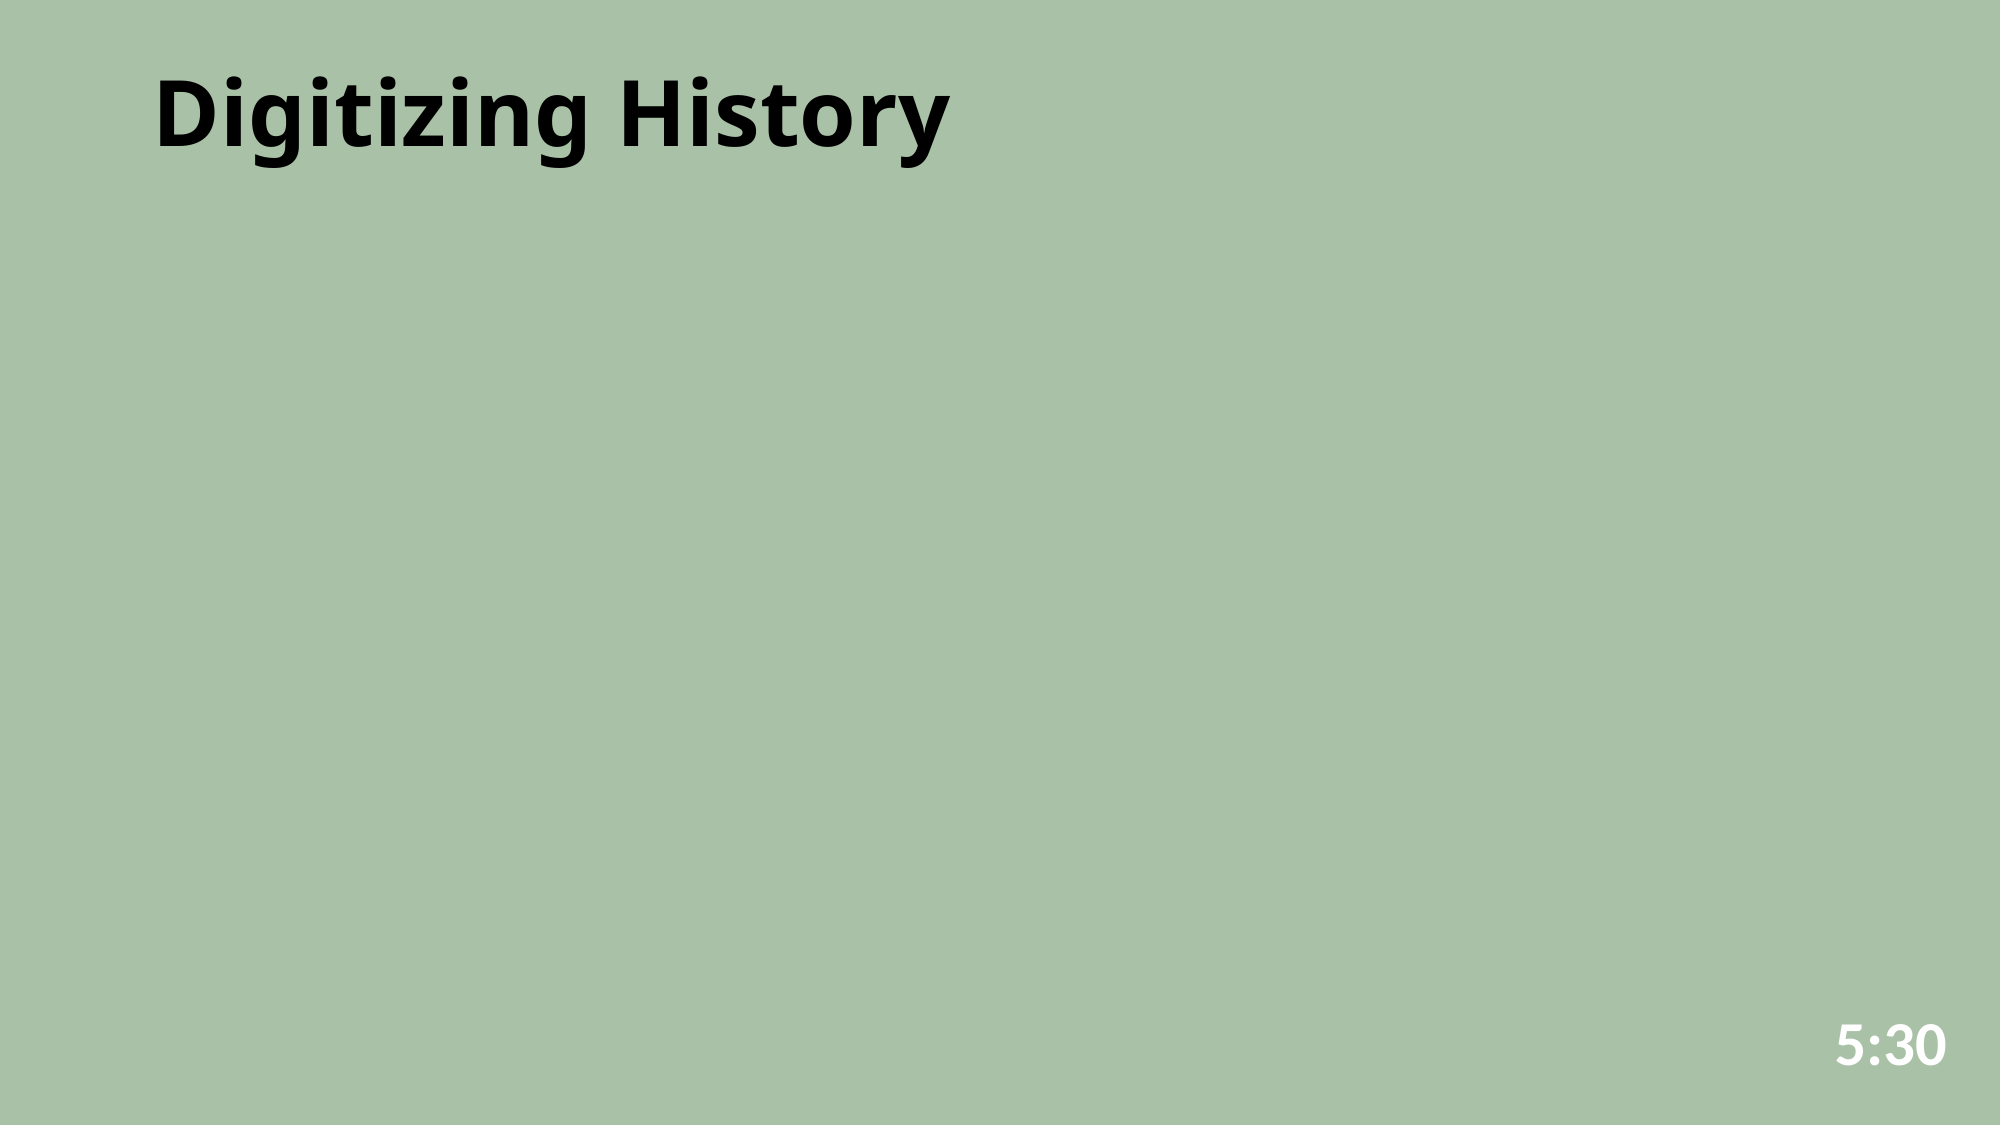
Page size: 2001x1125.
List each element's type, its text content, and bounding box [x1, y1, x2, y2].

text_box 5:30 [1688, 995, 1962, 1086]
title Digitizing History [137, 59, 1863, 1059]
